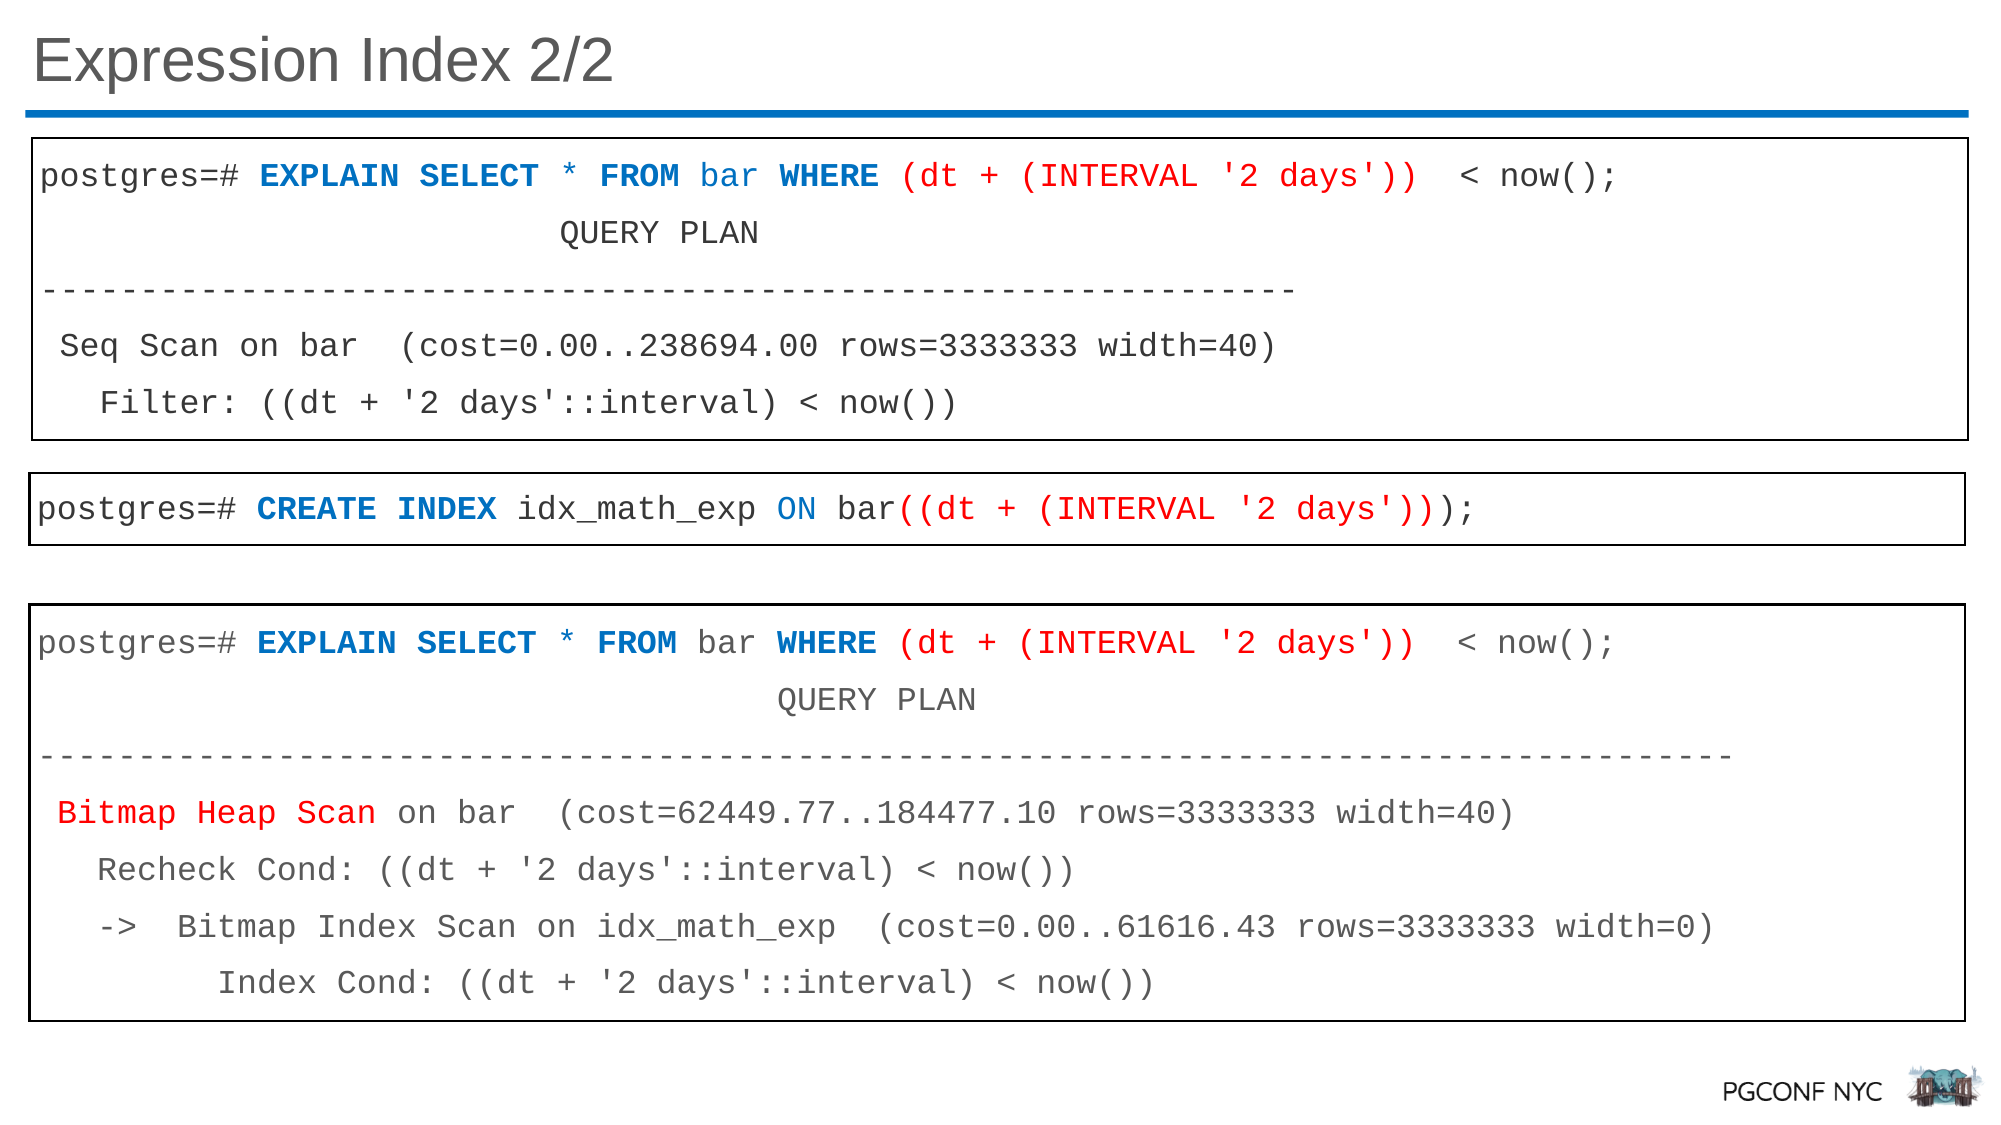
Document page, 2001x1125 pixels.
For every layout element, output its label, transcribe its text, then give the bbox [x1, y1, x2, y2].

text_box postgres=# EXPLAIN SELECT * FROM bar WHERE (dt + (INTERVAL '2 days')) < now(); QUERY PLAN --------------------------------------------------------------- Seq Scan on bar (cost=0.00..238694.00 rows=3333333 width=40) Filter: ((dt + '2 days'::interval) < now()) [32, 138, 1968, 441]
text_box postgres=# CREATE INDEX idx_math_exp ON bar((dt + (INTERVAL '2 days'))); [29, 472, 1966, 546]
title Expression Index 2/2 [25, 22, 1969, 101]
picture [1705, 1056, 2000, 1125]
list postgres=# EXPLAIN SELECT * FROM bar WHERE (dt + (INTERVAL '2 days')) < now(); QUERY PLAN ------------------------------------------------------------------------------------- Bitmap Heap Scan on bar (cost=62449.77..184477.10 rows=3333333 width=40) Recheck Cond: ((dt + '2 days'::interval) < now()) -> Bitmap Index Scan on idx_math_exp (cost=0.00..61616.43 rows=3333333 width=0) Index Cond: ((dt + '2 days'::interval) < now()) [29, 604, 1966, 1022]
